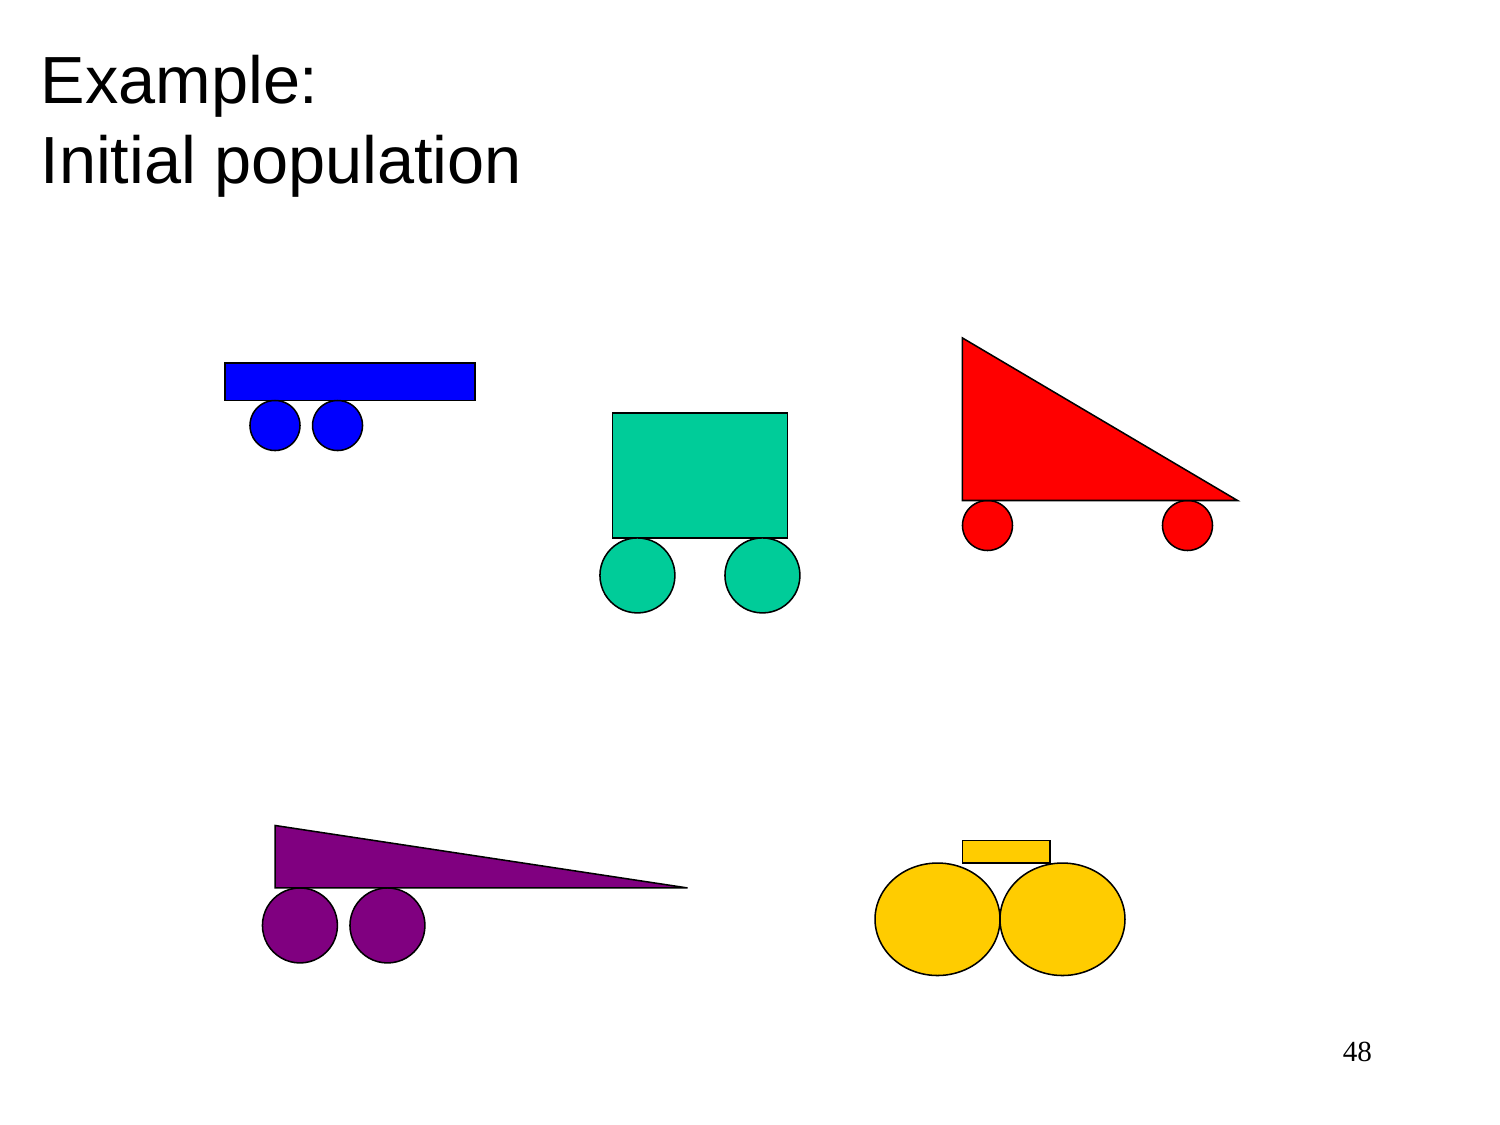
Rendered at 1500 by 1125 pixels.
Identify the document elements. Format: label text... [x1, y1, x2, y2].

text_box Example: Initial population [26, 29, 537, 205]
text_box [349, 888, 425, 963]
text_box [612, 413, 788, 538]
text_box [1162, 501, 1213, 551]
text_box [262, 888, 338, 963]
slide_number 48 [1074, 1024, 1388, 1101]
text_box [962, 337, 1238, 501]
text_box [312, 400, 363, 451]
text_box [599, 537, 675, 613]
text_box [999, 863, 1126, 976]
text_box [249, 400, 301, 451]
text_box [225, 363, 475, 401]
text_box [275, 825, 688, 888]
text_box [724, 537, 800, 613]
text_box [962, 501, 1013, 551]
text_box [962, 840, 1050, 863]
text_box [875, 863, 1000, 976]
